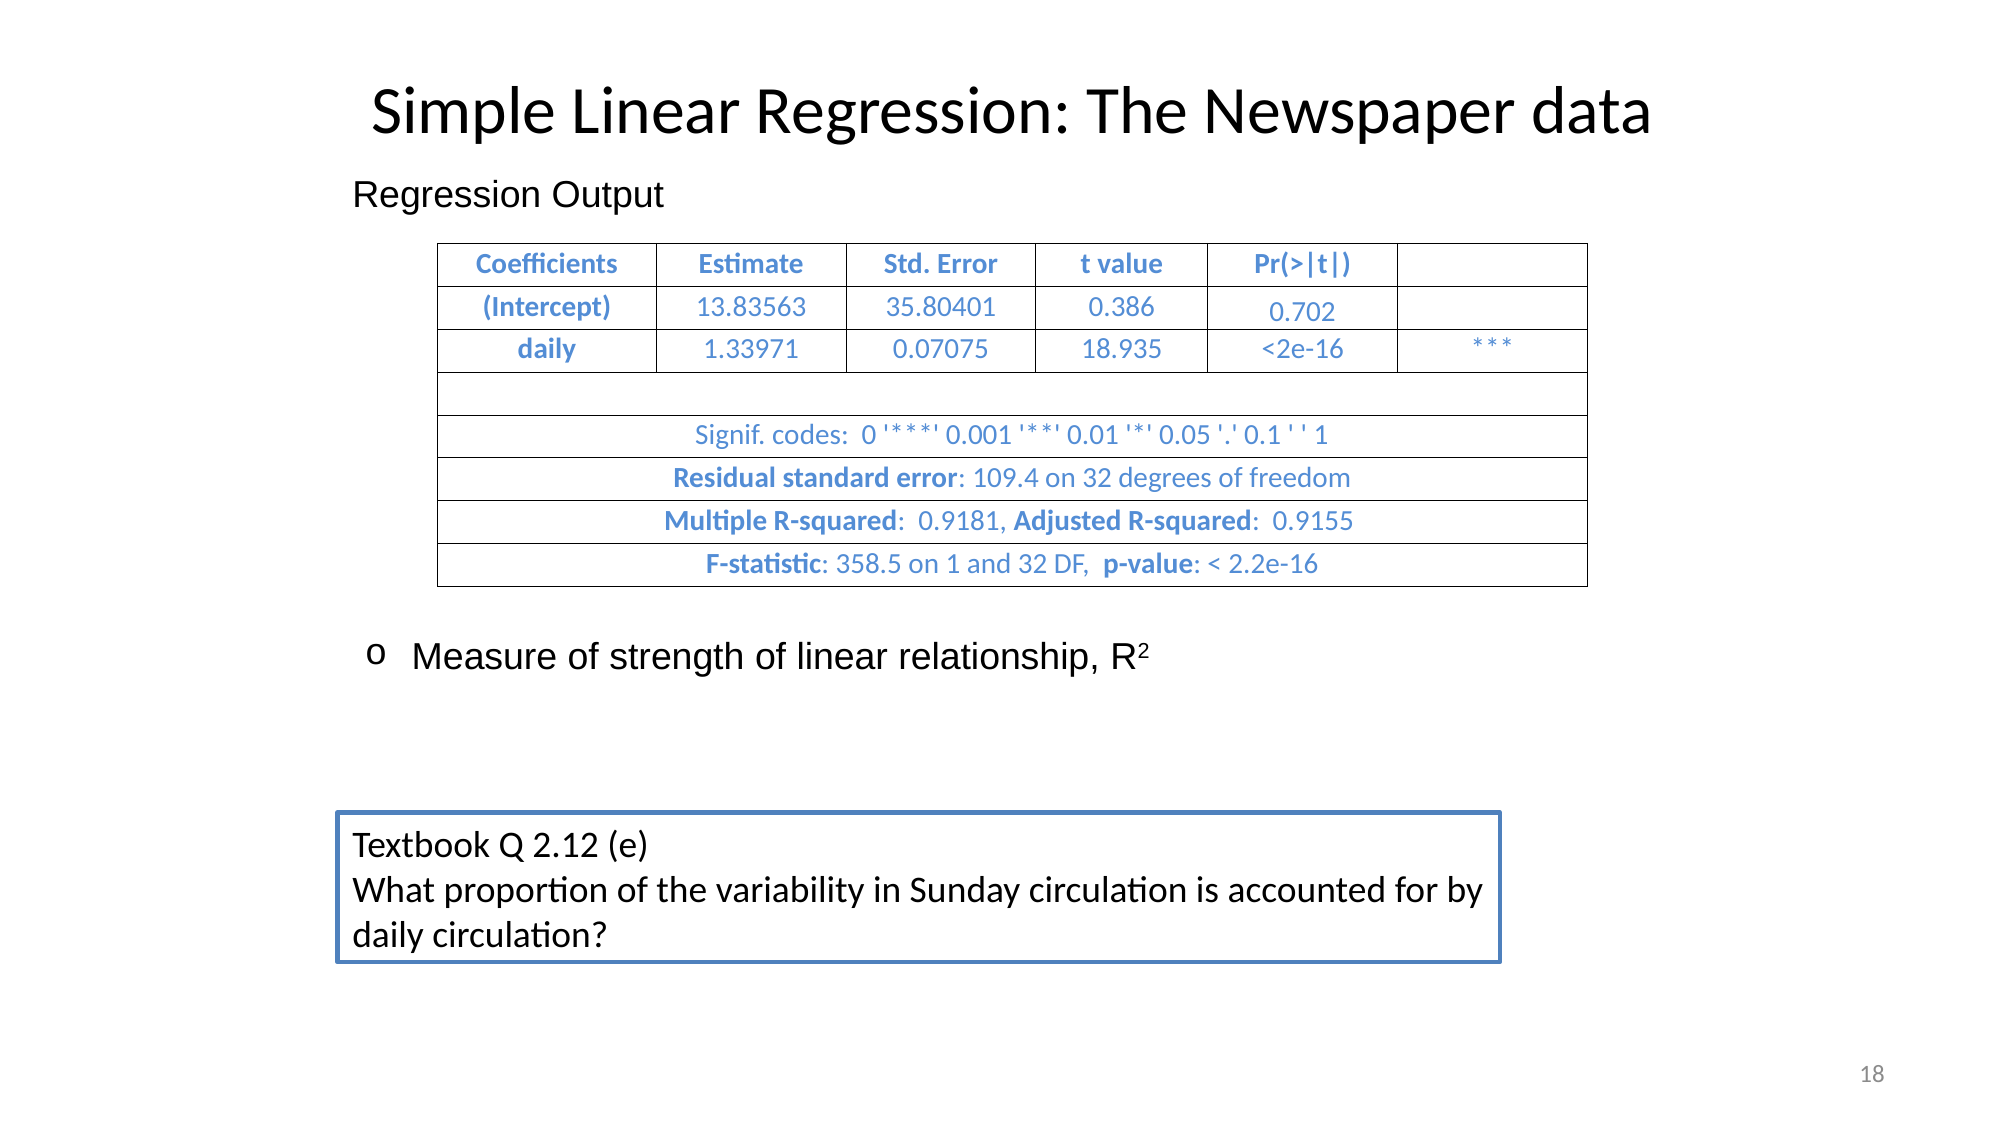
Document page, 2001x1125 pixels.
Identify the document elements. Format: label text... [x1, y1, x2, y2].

table_cell 0.702 [1208, 287, 1397, 329]
text_box Measure of strength of linear relationship, R2 [350, 624, 1363, 685]
table_header Std. Error [847, 244, 1035, 286]
table_cell Residual standard error: 109.4 on 32 degrees of freedom [438, 458, 1587, 500]
table_cell 18.935 [1036, 330, 1207, 372]
table_header t value [1036, 244, 1207, 286]
table_cell daily [438, 330, 656, 372]
table_cell Multiple R-squared: 0.9181, Adjusted R-squared: 0.9155 [438, 501, 1587, 543]
table_header Pr(>|t|) [1208, 244, 1397, 286]
text_box Textbook Q 2.12 (e) What proportion of the variability in Sunday circulation is accounted for by daily circulation? [335, 810, 1502, 964]
table_cell [1398, 287, 1587, 329]
table_cell F-statistic: 358.5 on 1 and 32 DF, p-value: < 2.2e-16 [438, 544, 1587, 586]
text_box Regression Output [337, 162, 888, 223]
table_cell 1.33971 [657, 330, 846, 372]
table_cell [438, 373, 1587, 415]
table_cell 35.80401 [847, 287, 1035, 329]
table_cell *** [1398, 330, 1587, 372]
title Simple Linear Regression: The Newspaper data [287, 37, 1738, 175]
table_cell 0.386 [1036, 287, 1207, 329]
table_header [1398, 244, 1587, 286]
table_header Coefficients [438, 244, 656, 286]
table_cell Signif. codes: 0 '***' 0.001 '**' 0.01 '*' 0.05 '.' 0.1 ' ' 1 [438, 416, 1587, 457]
table_cell 0.07075 [847, 330, 1035, 372]
slide_number 18 [1433, 1042, 1900, 1103]
table_cell <2e-16 [1208, 330, 1397, 372]
table_cell (Intercept) [438, 287, 656, 329]
table_cell 13.83563 [657, 287, 846, 329]
table_header Estimate [657, 244, 846, 286]
